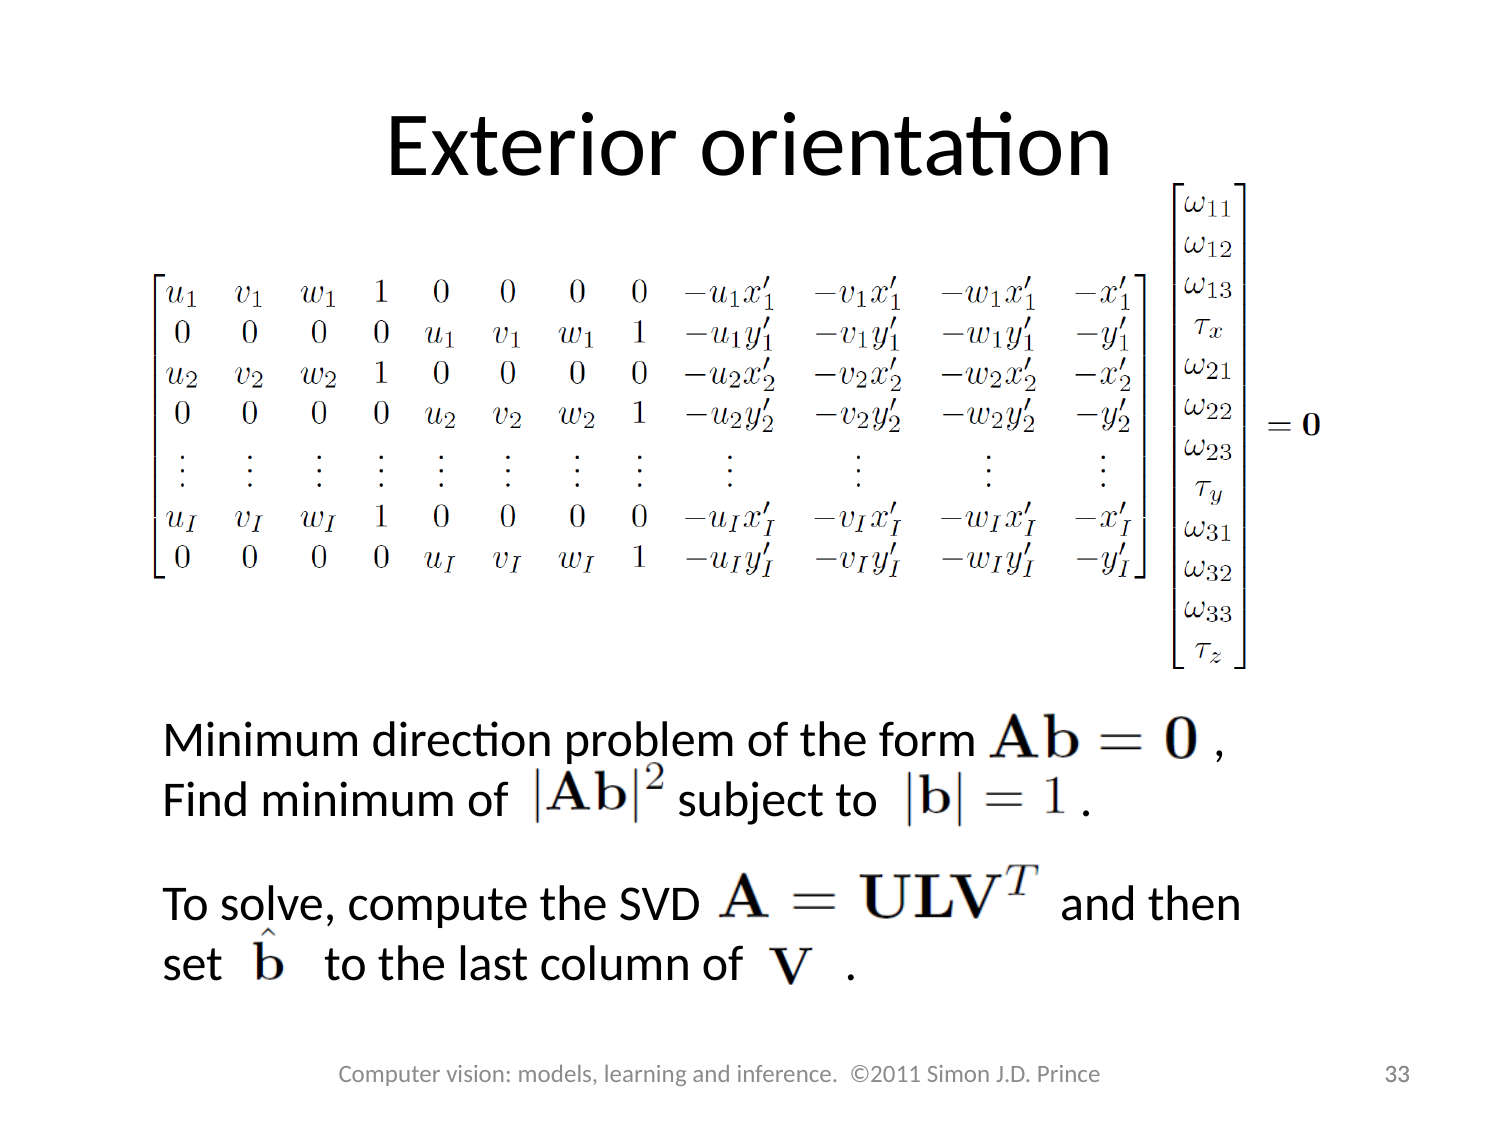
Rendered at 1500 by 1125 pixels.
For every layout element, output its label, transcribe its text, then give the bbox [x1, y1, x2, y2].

title Exterior orientation [75, 45, 1425, 233]
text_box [604, 915, 1495, 1105]
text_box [147, 851, 1306, 1000]
picture [147, 180, 1320, 669]
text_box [147, 691, 1306, 836]
footer Computer vision: models, learning and inference. ©2011 Simon J.D. Prince [301, 1042, 598, 1103]
